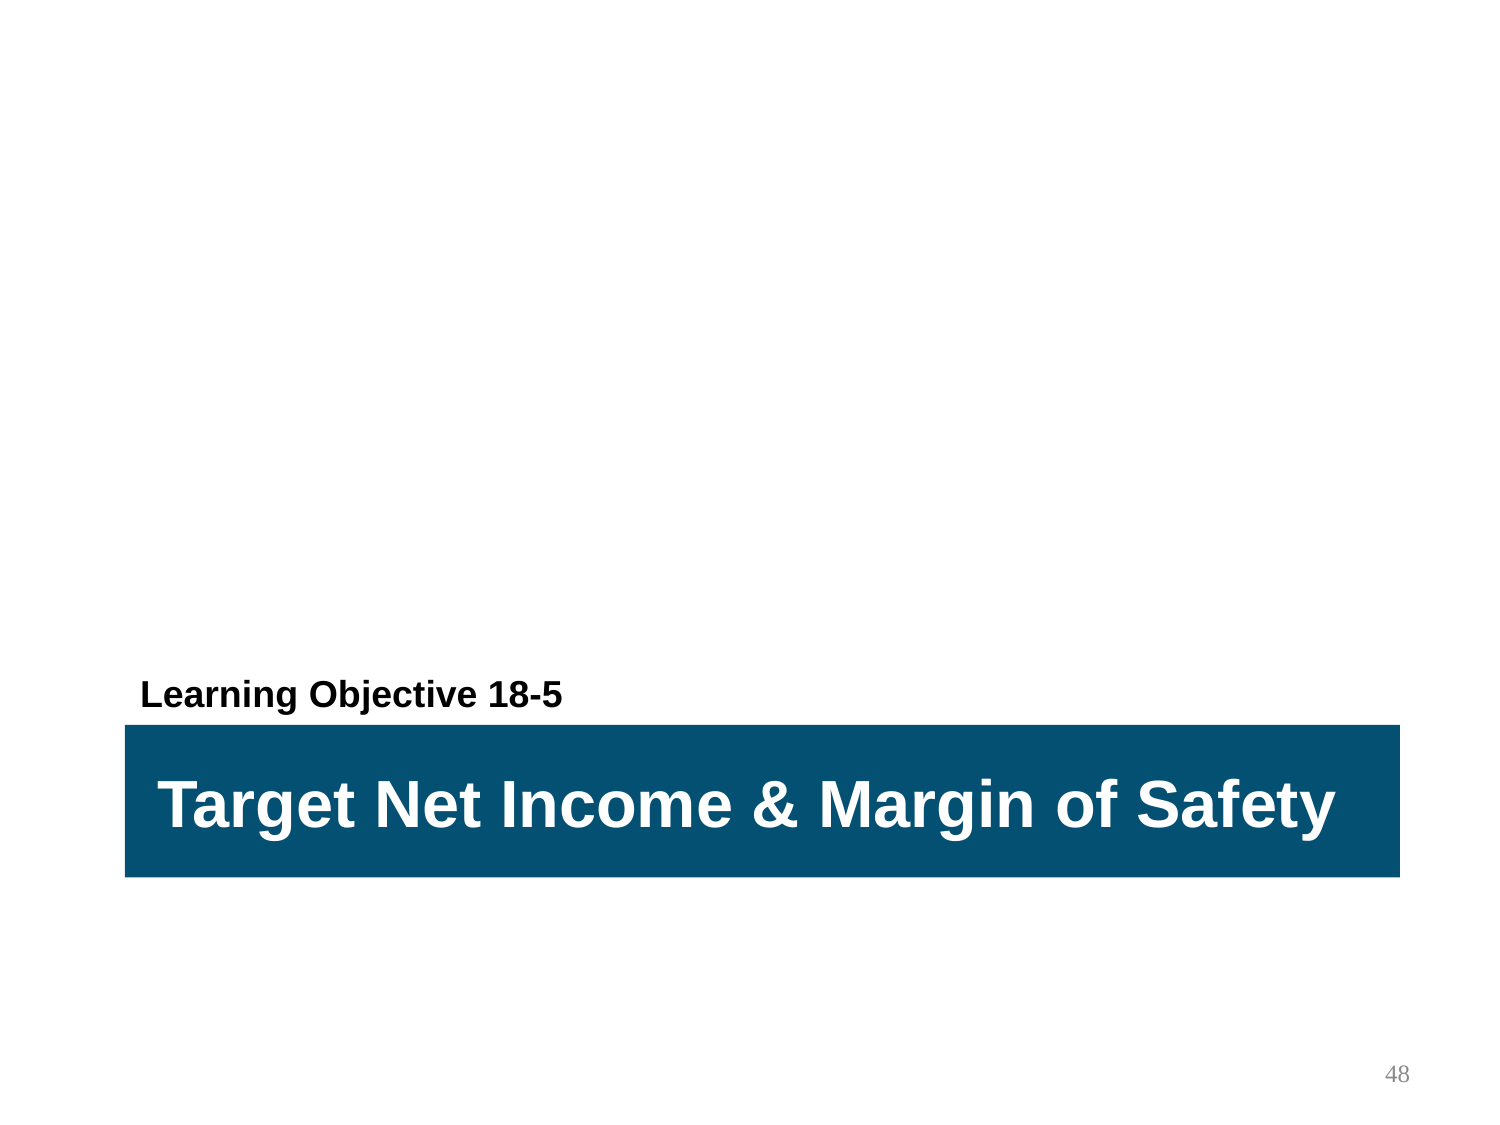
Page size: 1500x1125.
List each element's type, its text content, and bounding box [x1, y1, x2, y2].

slide_number 48 [1074, 1042, 1425, 1103]
text_box Target Net Income & Margin of Safety [124, 724, 1400, 878]
list Learning Objective 18-5 [125, 637, 1394, 723]
